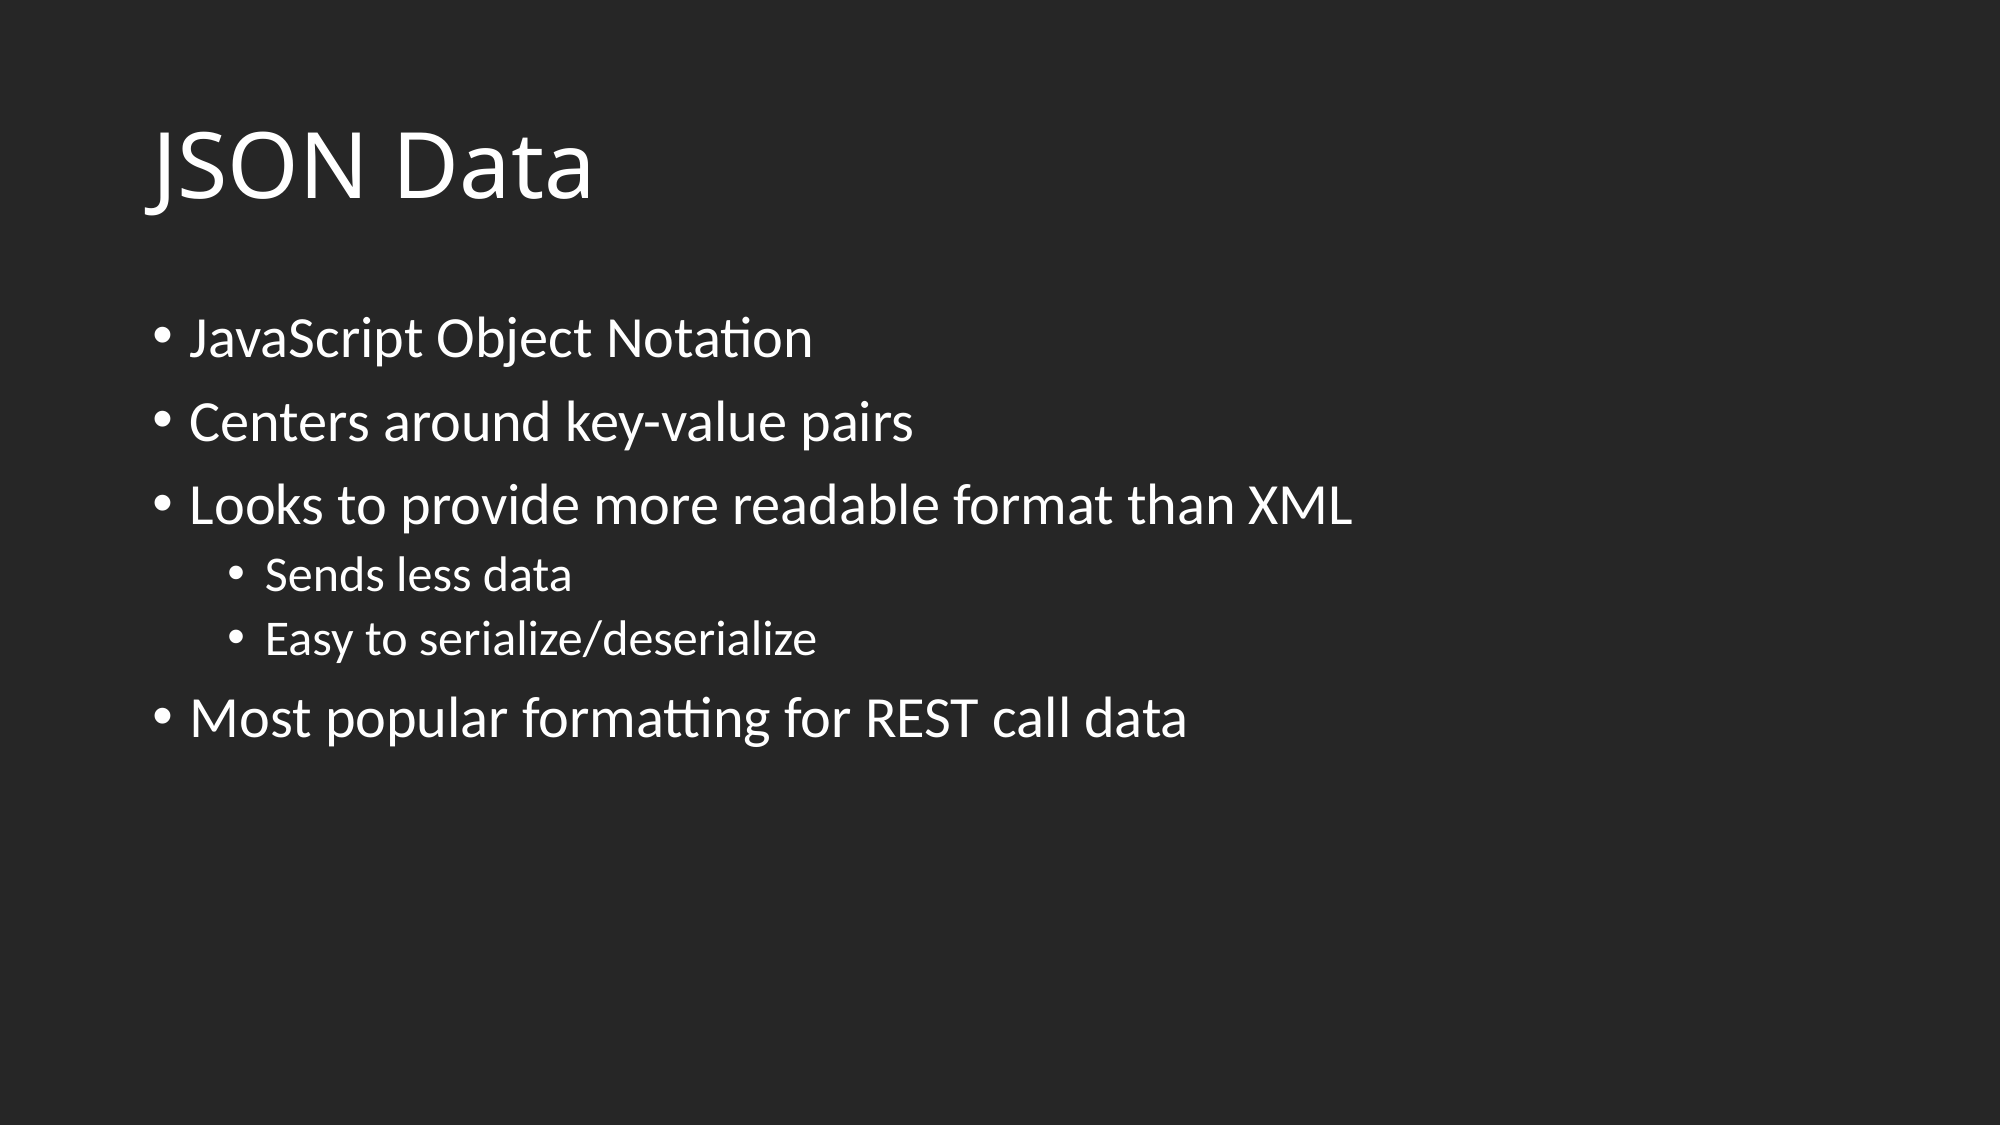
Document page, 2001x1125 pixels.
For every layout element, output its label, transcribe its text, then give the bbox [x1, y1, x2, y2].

title JSON Data [137, 59, 1863, 278]
list JavaScript Object Notation Centers around key-value pairs Looks to provide more readable format than XML Sends less data Easy to serialize/deserialize Most popular formatting for REST call data [137, 299, 1863, 1014]
